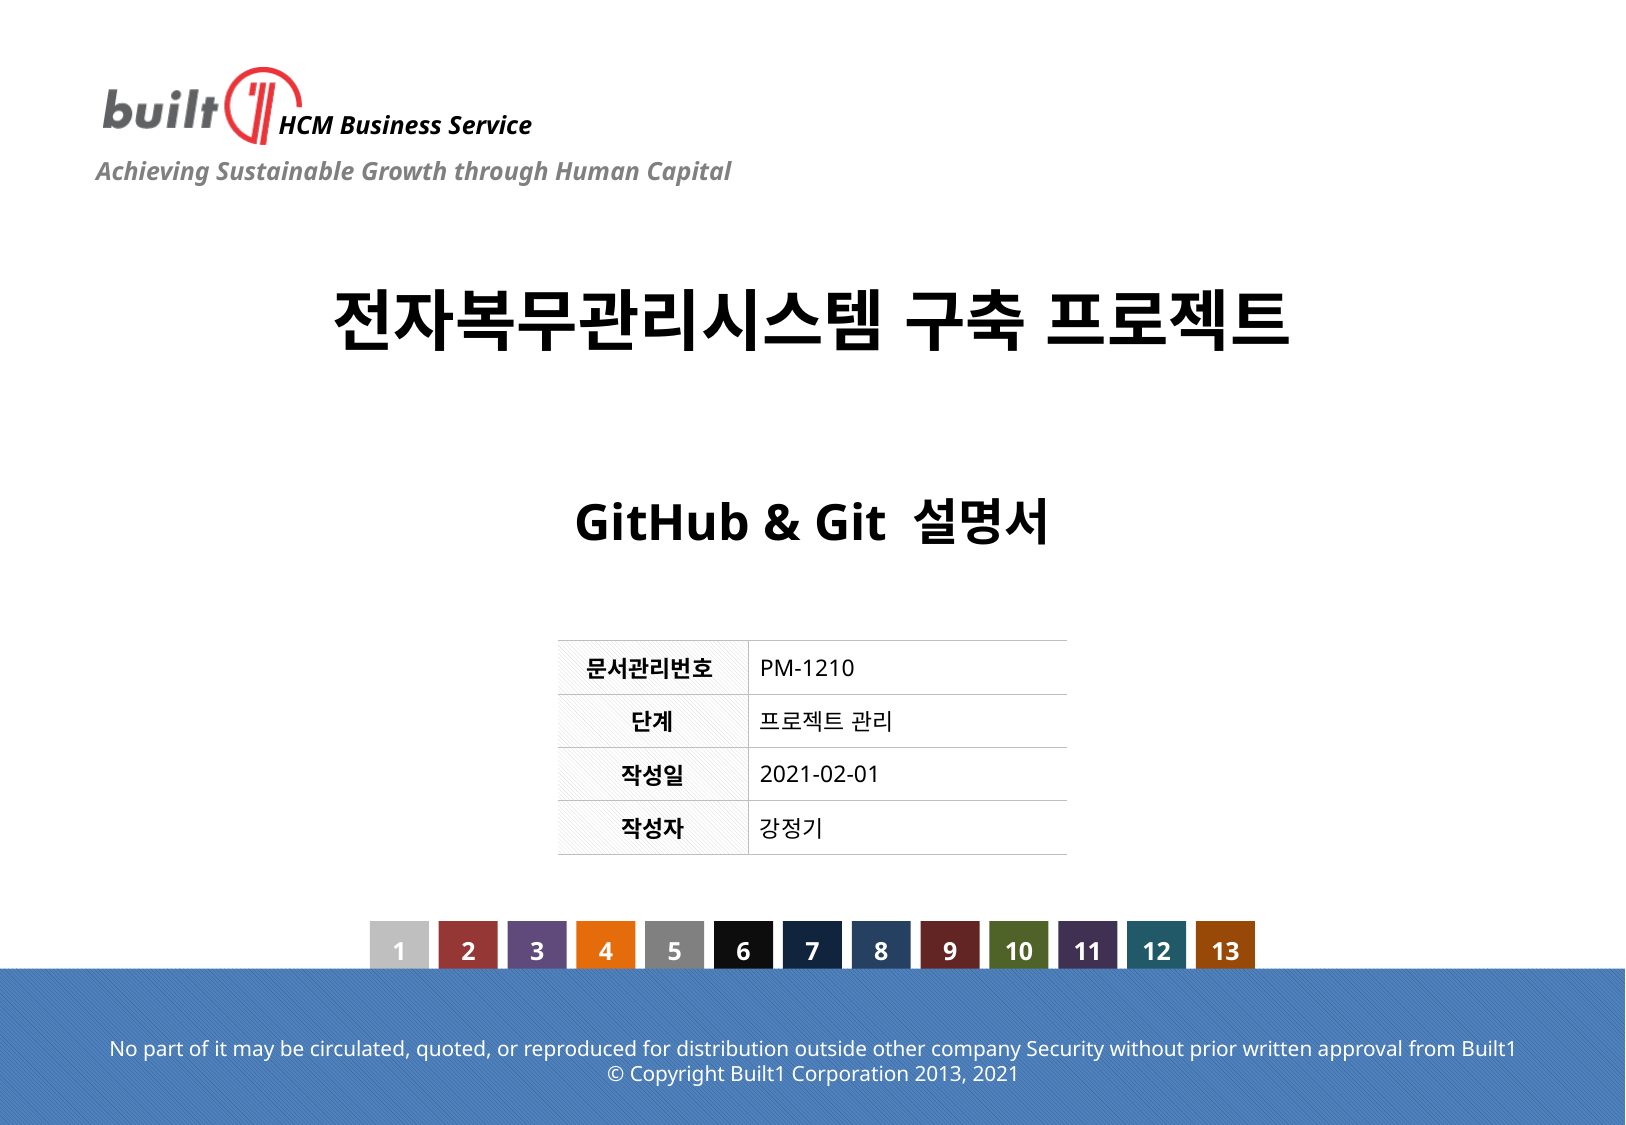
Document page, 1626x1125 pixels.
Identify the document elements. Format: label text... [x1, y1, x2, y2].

picture [103, 67, 311, 148]
table_cell 작성일 [558, 748, 748, 800]
table_header PM-1210 [749, 641, 1067, 694]
table_cell 단계 [558, 695, 748, 747]
table_header 문서관리번호 [558, 641, 748, 694]
table_cell 2021-02-01 [749, 748, 1067, 800]
table_cell 작성자 [558, 801, 748, 854]
list 전자복무관리시스템 구축 프로젝트 [57, 271, 1568, 422]
table_cell 프로젝트 관리 [749, 695, 1067, 747]
title GitHub & Git 설명서 [57, 483, 1568, 619]
table_cell 강정기 [749, 801, 1067, 854]
